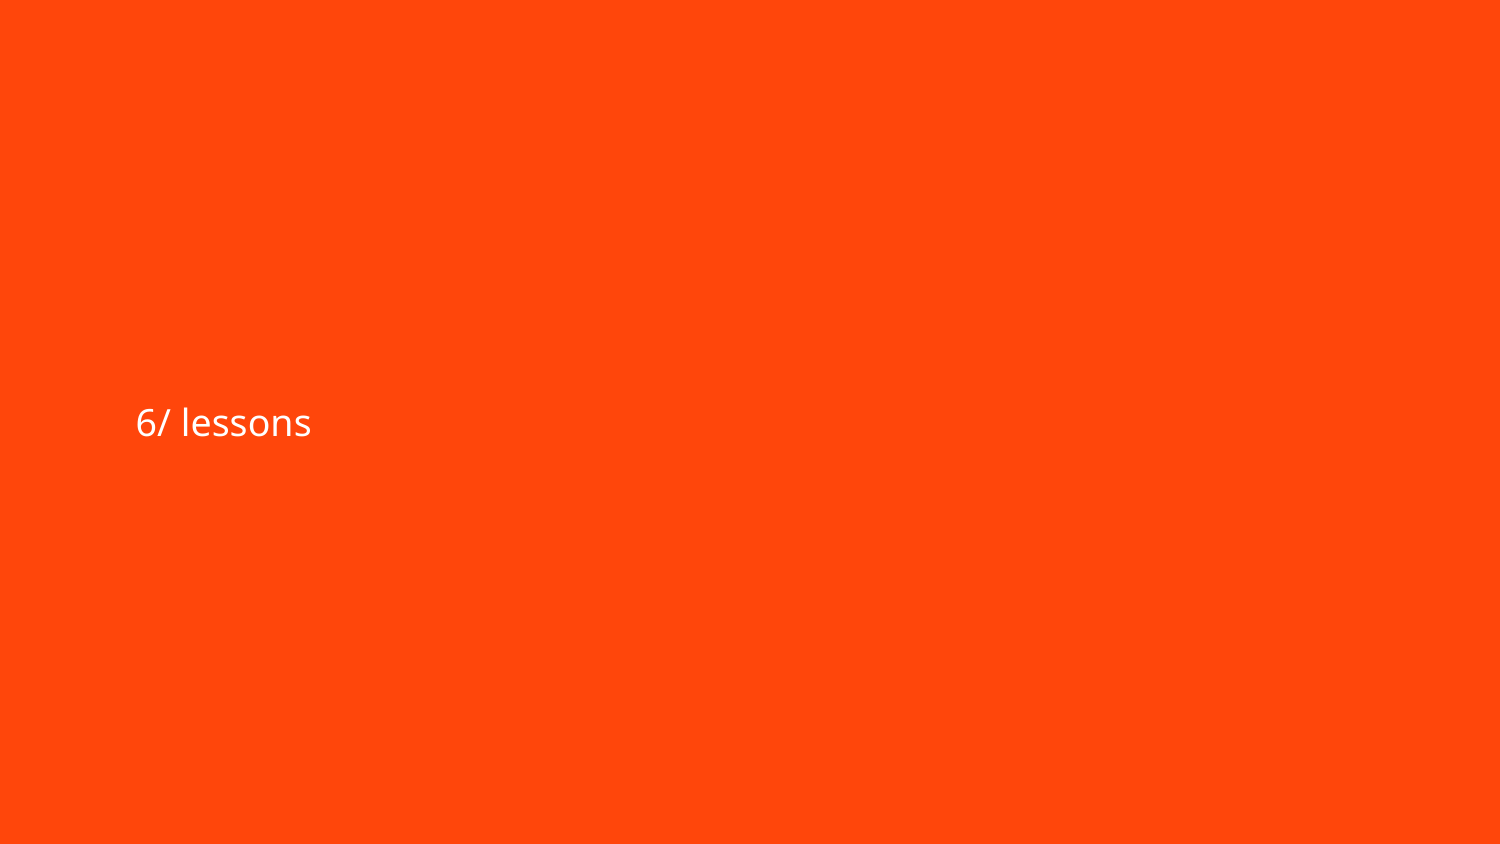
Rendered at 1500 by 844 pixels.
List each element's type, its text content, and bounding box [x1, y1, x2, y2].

text_box 6/ lessons [120, 383, 1101, 459]
